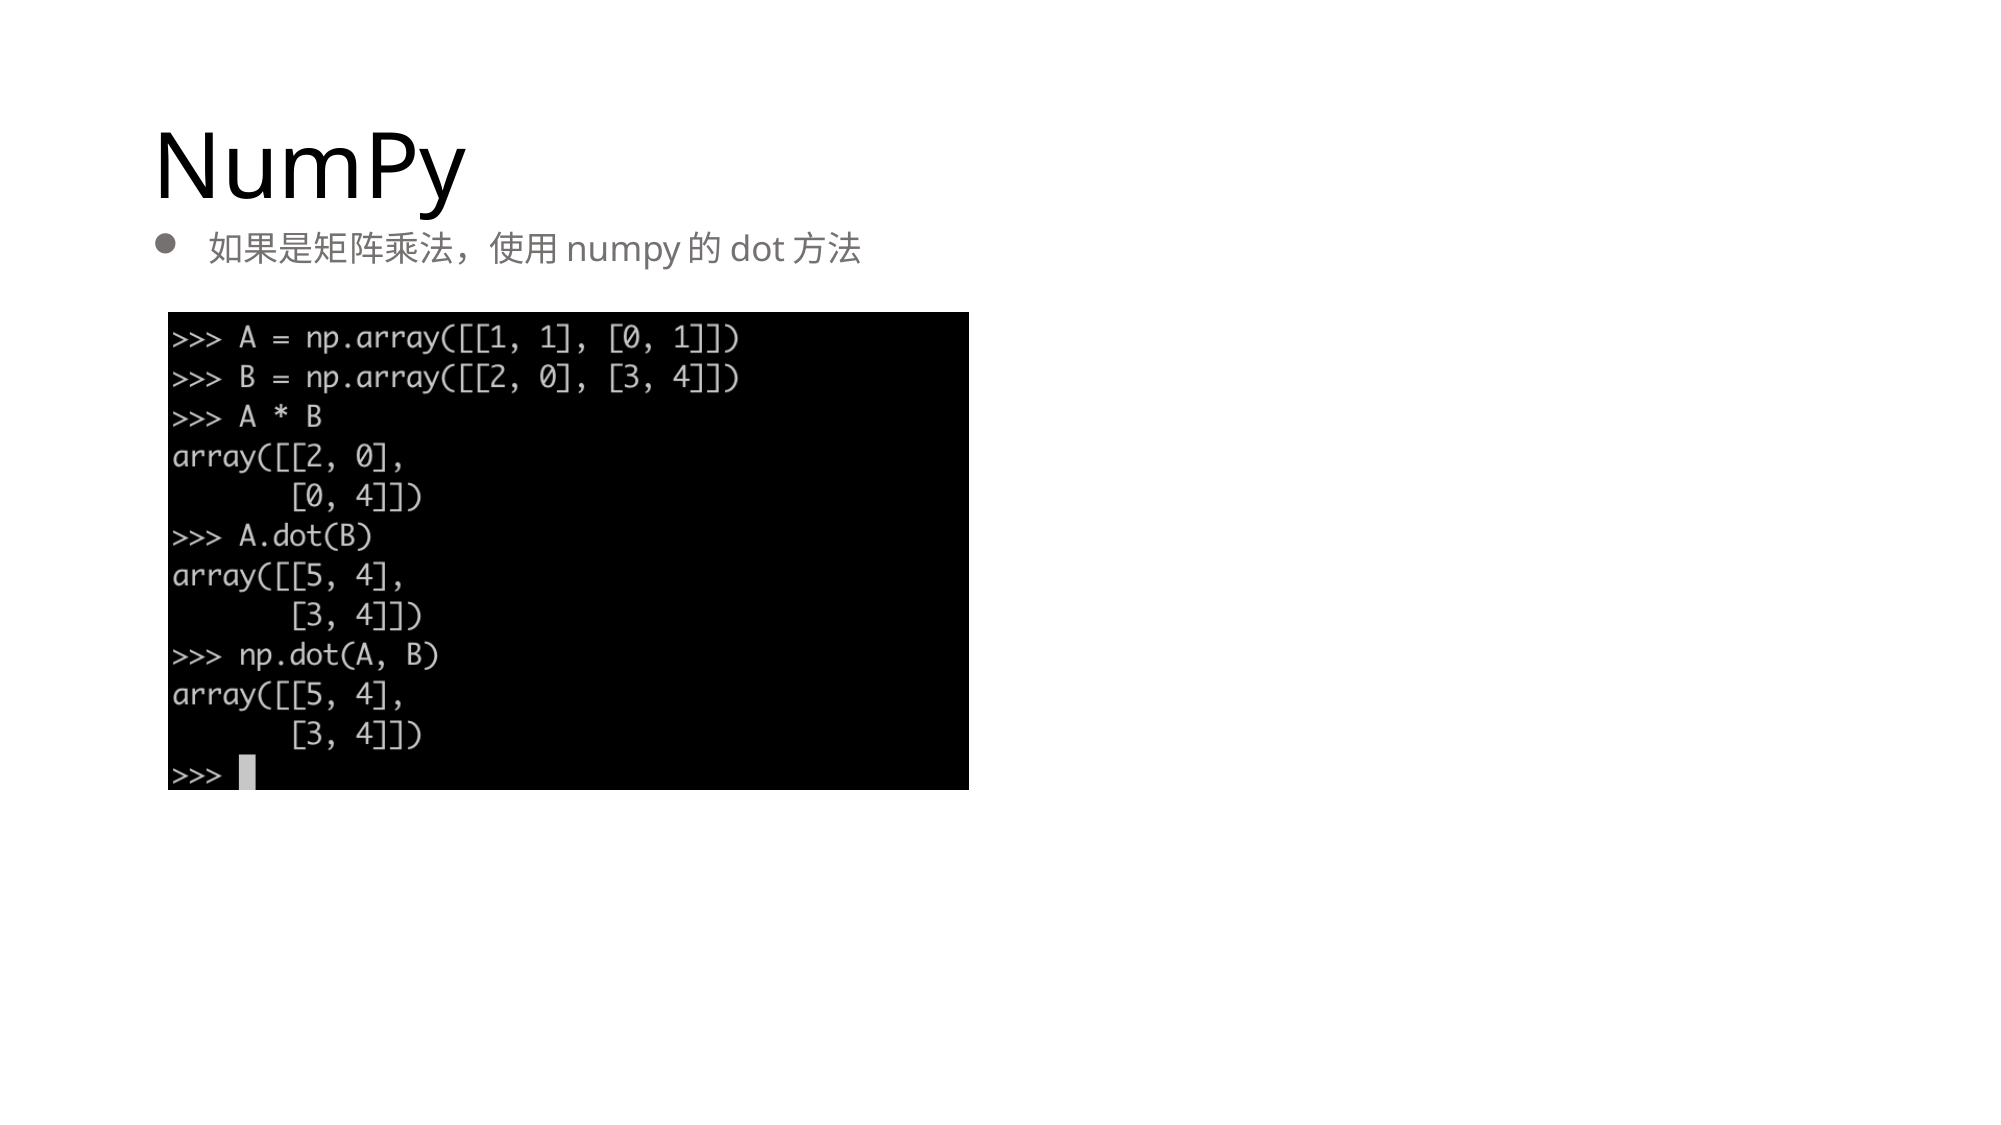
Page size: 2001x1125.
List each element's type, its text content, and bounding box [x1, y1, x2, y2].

list 如果是矩阵乘法，使用numpy的dot方法 [137, 224, 1863, 278]
picture [168, 312, 969, 790]
title NumPy [137, 59, 1863, 224]
